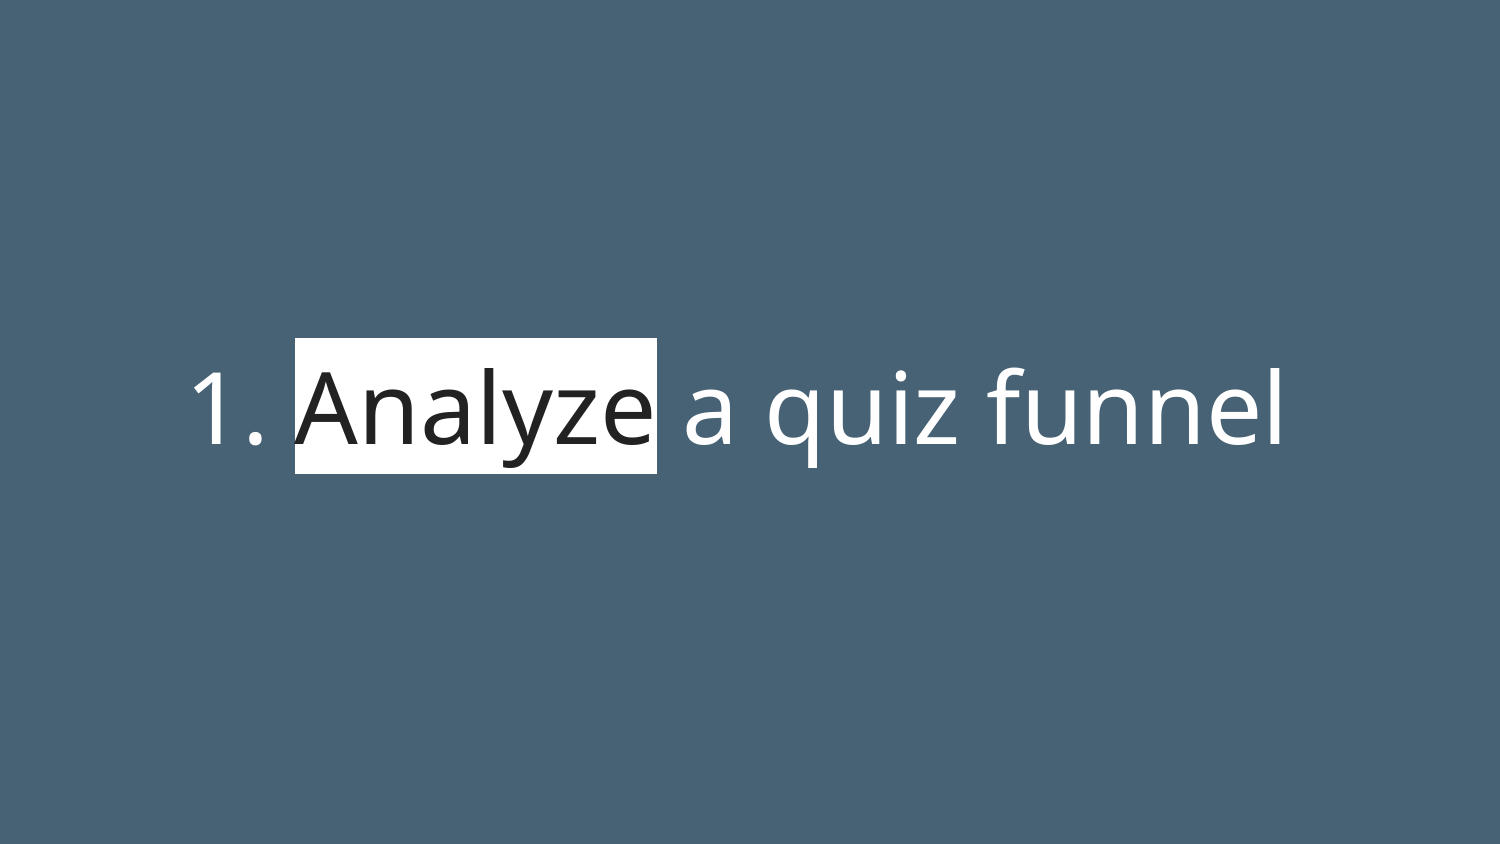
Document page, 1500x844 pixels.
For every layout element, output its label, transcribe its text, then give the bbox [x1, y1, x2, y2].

text_box 1. Analyze a quiz funnel [123, 253, 1377, 591]
